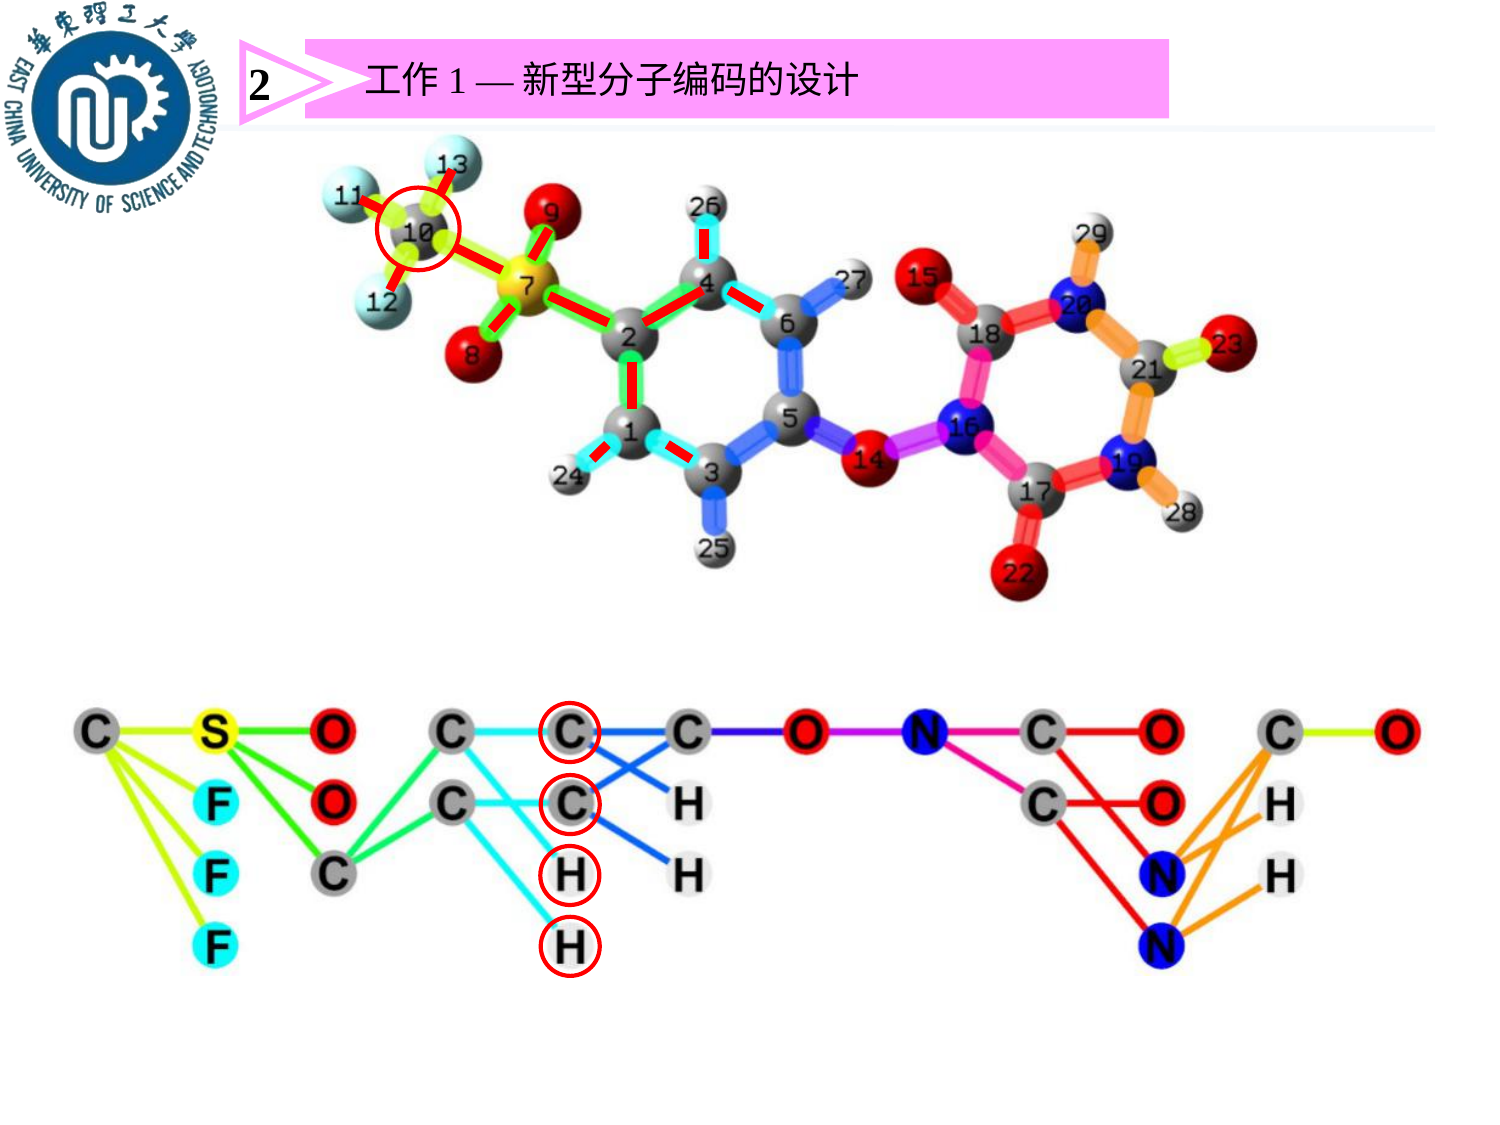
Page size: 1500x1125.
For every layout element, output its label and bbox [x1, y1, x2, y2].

text_box [728, 289, 763, 310]
text_box [531, 228, 550, 260]
text_box [591, 444, 608, 460]
text_box [0, 0, 1436, 218]
picture [64, 125, 1440, 977]
text_box [491, 305, 513, 330]
text_box [643, 289, 703, 323]
text_box [666, 444, 692, 460]
text_box [454, 246, 503, 271]
text_box [389, 266, 402, 291]
text_box [548, 295, 609, 324]
